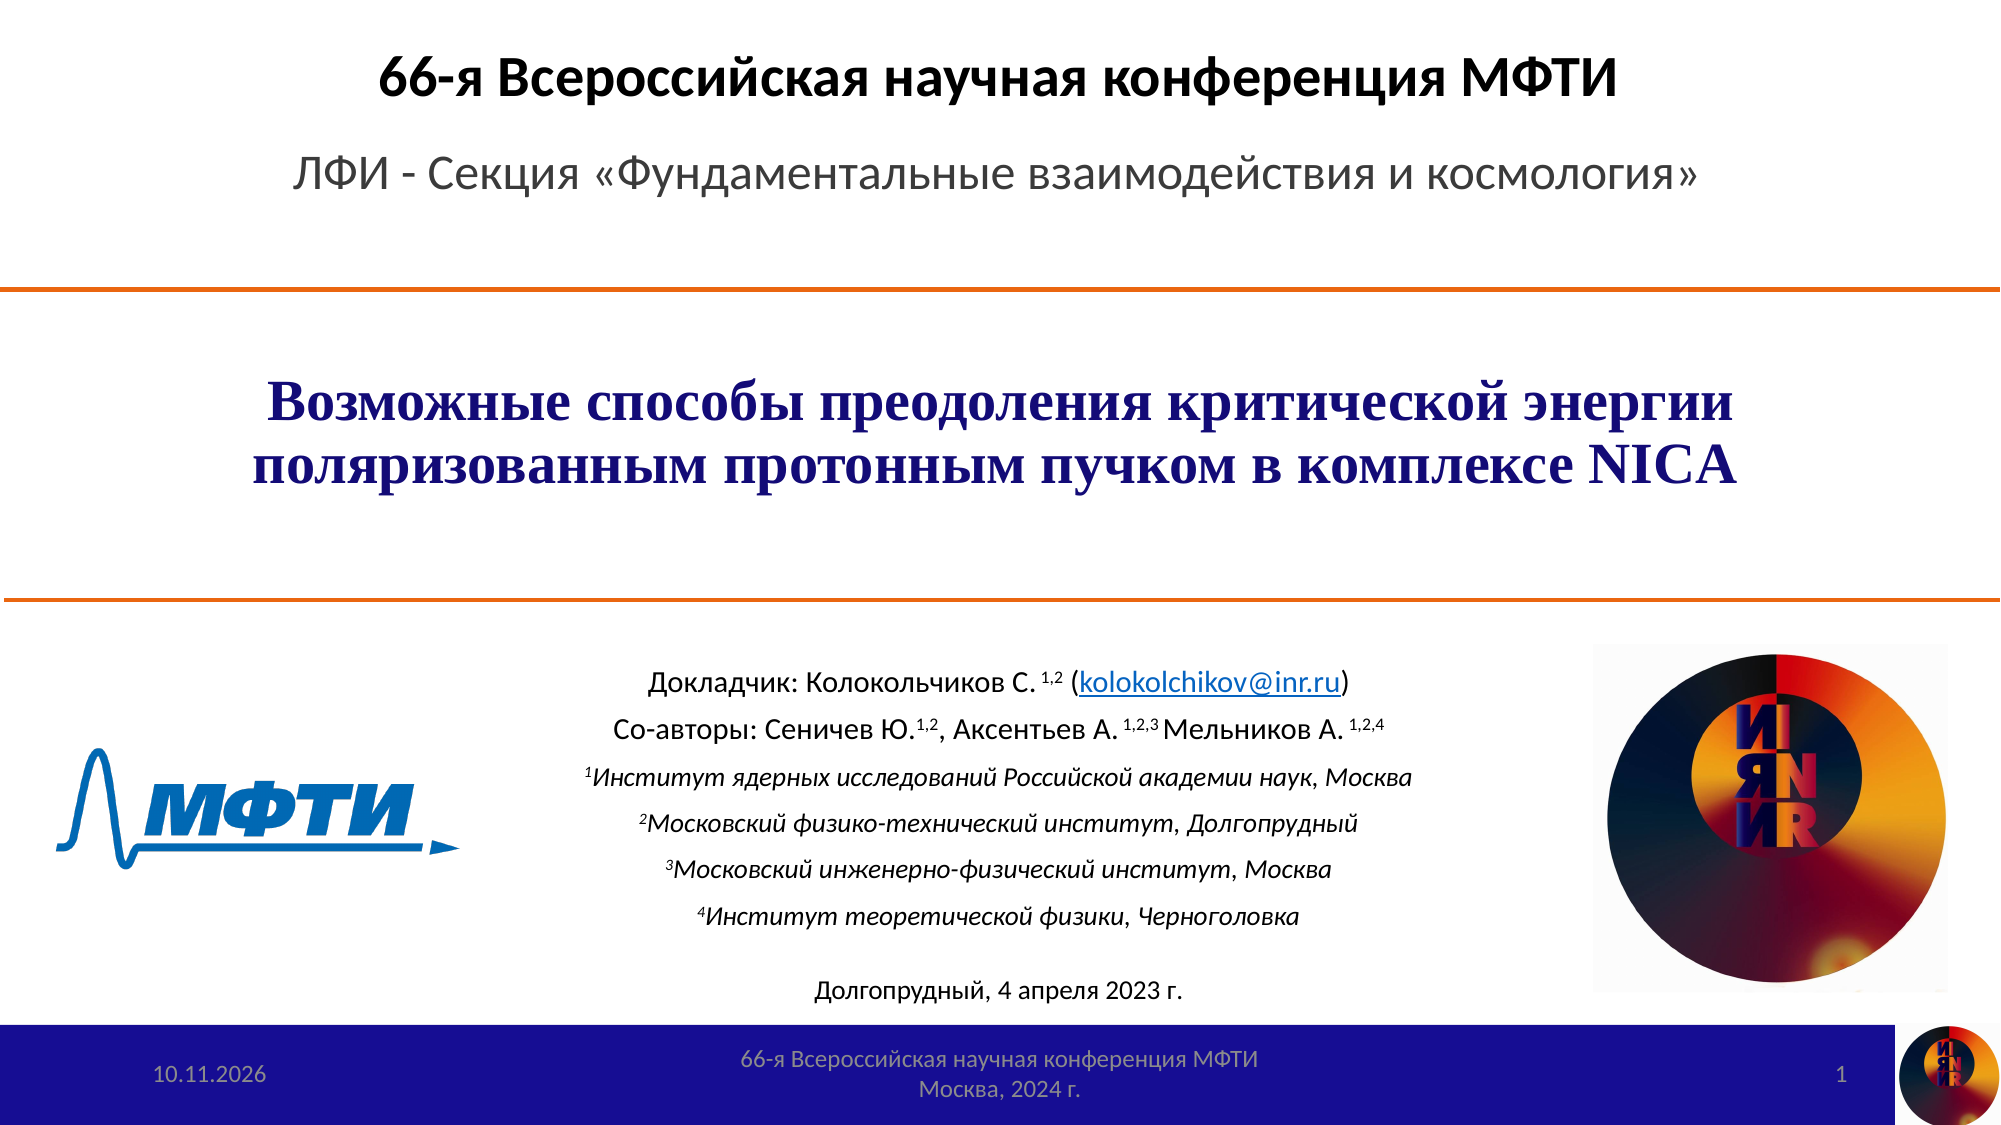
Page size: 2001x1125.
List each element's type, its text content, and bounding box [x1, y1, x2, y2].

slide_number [137, 1042, 588, 1103]
picture [4, 695, 511, 921]
footer 66-я Всероссийская научная конференция МФТИ Москва, 2024 г. [662, 1042, 1338, 1103]
text_box [0, 1024, 1895, 1125]
text_box 66-я Всероссийская научная конференция МФТИ [0, 38, 1998, 117]
picture [1593, 644, 1948, 993]
slide_number 1 [1412, 1042, 1863, 1103]
picture [1895, 1022, 2000, 1125]
text_box ЛФИ - Секция «Фундаментальные взаимодействия и космология» [0, 139, 1997, 208]
text_box Возможные способы преодоления критической энергии поляризованным протонным пучком в комплексе NICA [1, 362, 2000, 504]
text_box Докладчик: Колокольчиков С. 1,2 (kolokolchikov@inr.ru) Со-авторы: Сеничев Ю.1,2, Аксентьев А. 1,2,3 Мельников А. 1,2,4 1Институт ядерных исследований Российской академии наук, Москва 2Московский физико-технический институт, Долгопрудный 3Московский инженерно-физический институт, Москва 4Институт теоретической физики, Черноголовка Долгопрудный, 4 апреля 2023 г. [456, 607, 1542, 1017]
